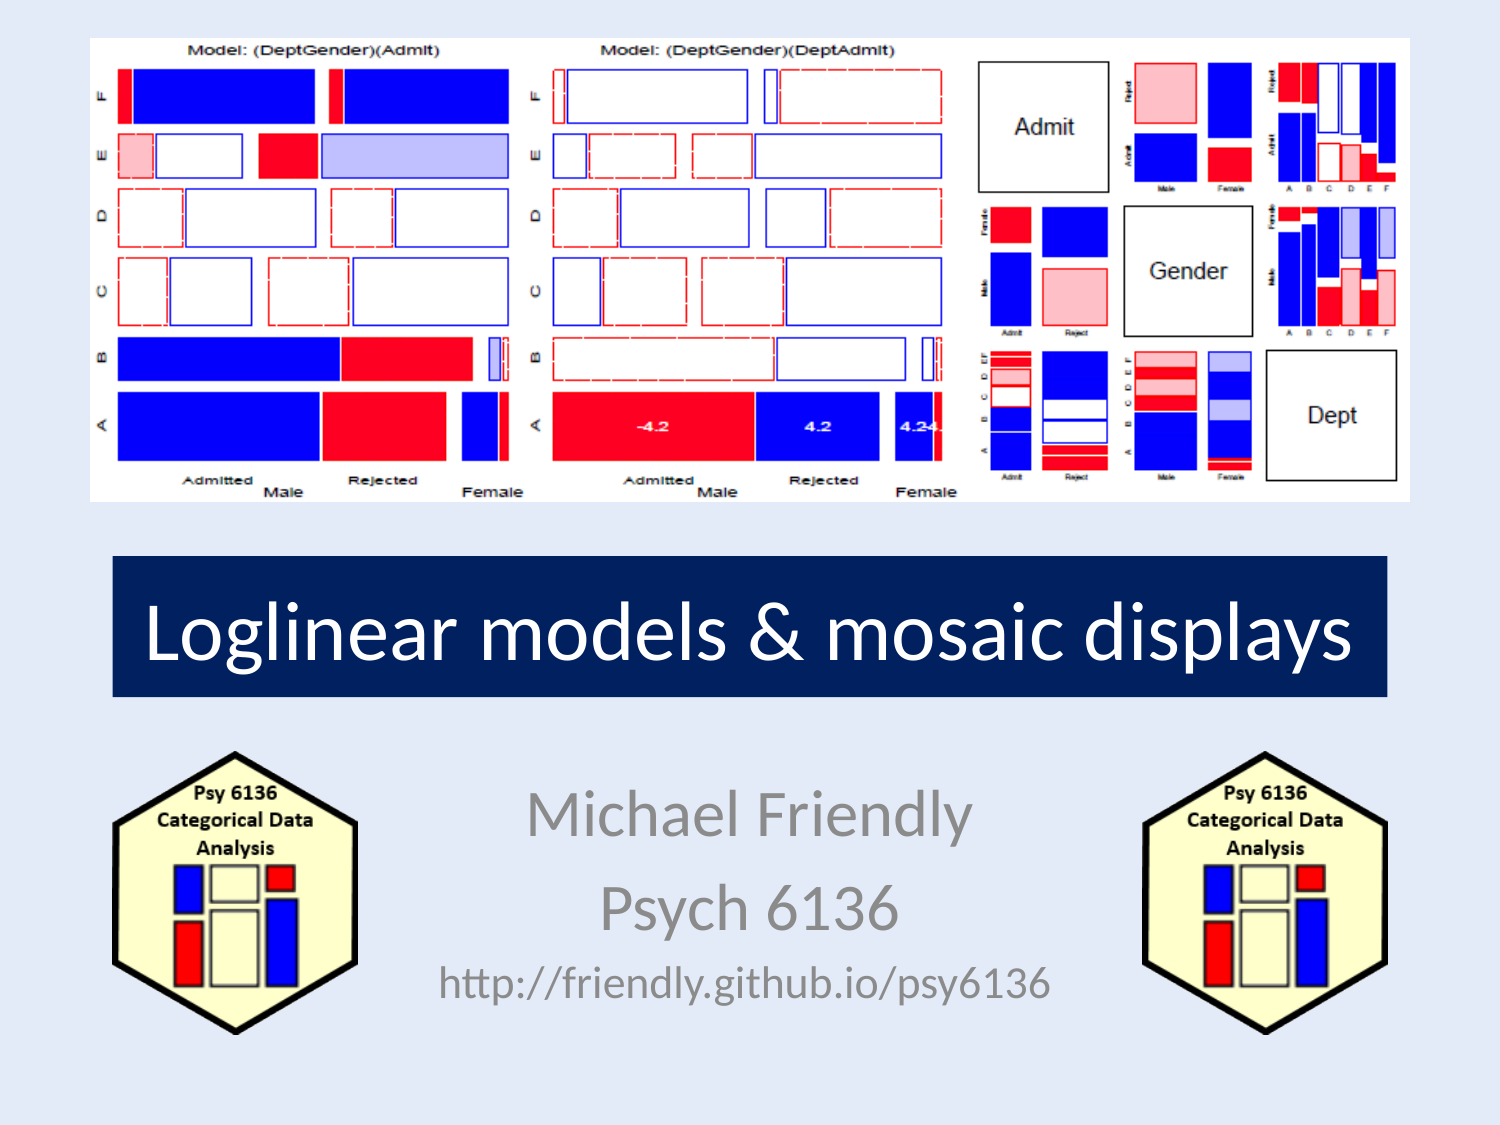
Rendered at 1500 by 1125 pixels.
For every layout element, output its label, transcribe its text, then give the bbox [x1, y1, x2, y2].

picture [90, 38, 1410, 502]
picture [1141, 750, 1388, 1036]
subtitle Michael Friendly Psych 6136 http://friendly.github.io/psy6136 [225, 762, 1275, 1050]
picture [112, 750, 359, 1036]
title Loglinear models & mosaic displays [112, 556, 1388, 698]
